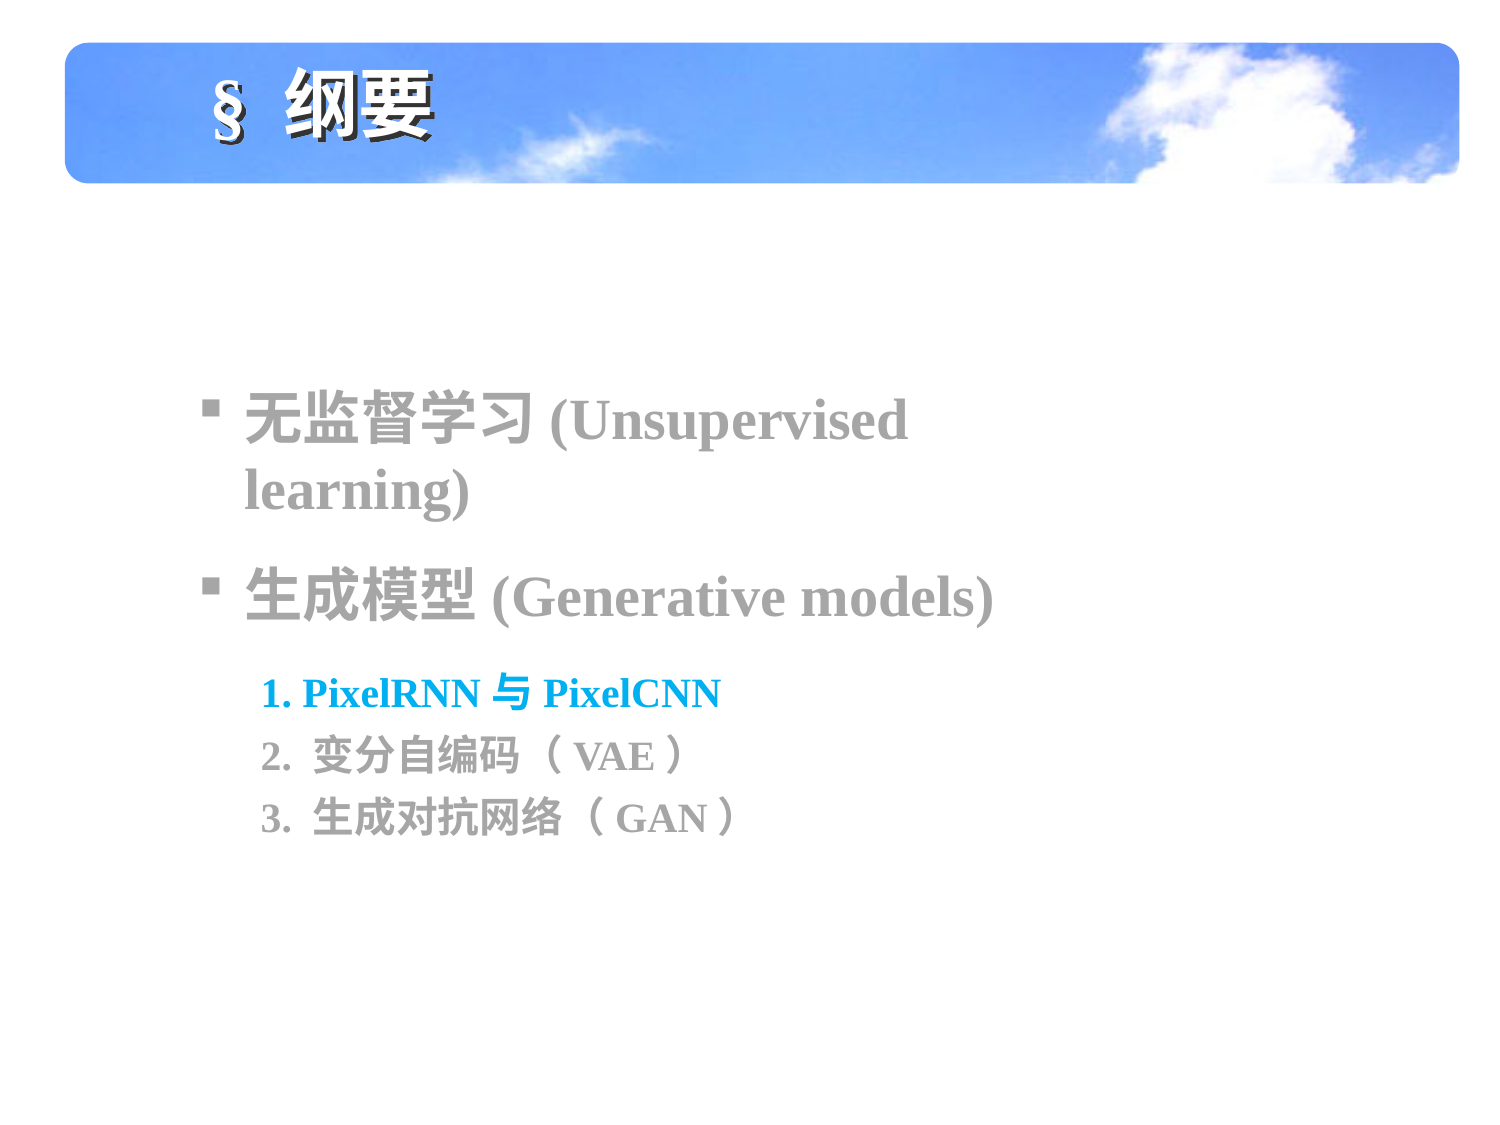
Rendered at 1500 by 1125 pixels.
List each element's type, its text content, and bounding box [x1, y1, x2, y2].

picture [64, 42, 1460, 184]
title § 纲要 [194, 42, 1408, 161]
text_box 无监督学习(Unsupervised learning) 生成模型(Generative models) 1. PixelRNN与PixelCNN 2. 变分自编码（VAE） 3. 生成对抗网络（GAN） [182, 373, 1164, 1039]
